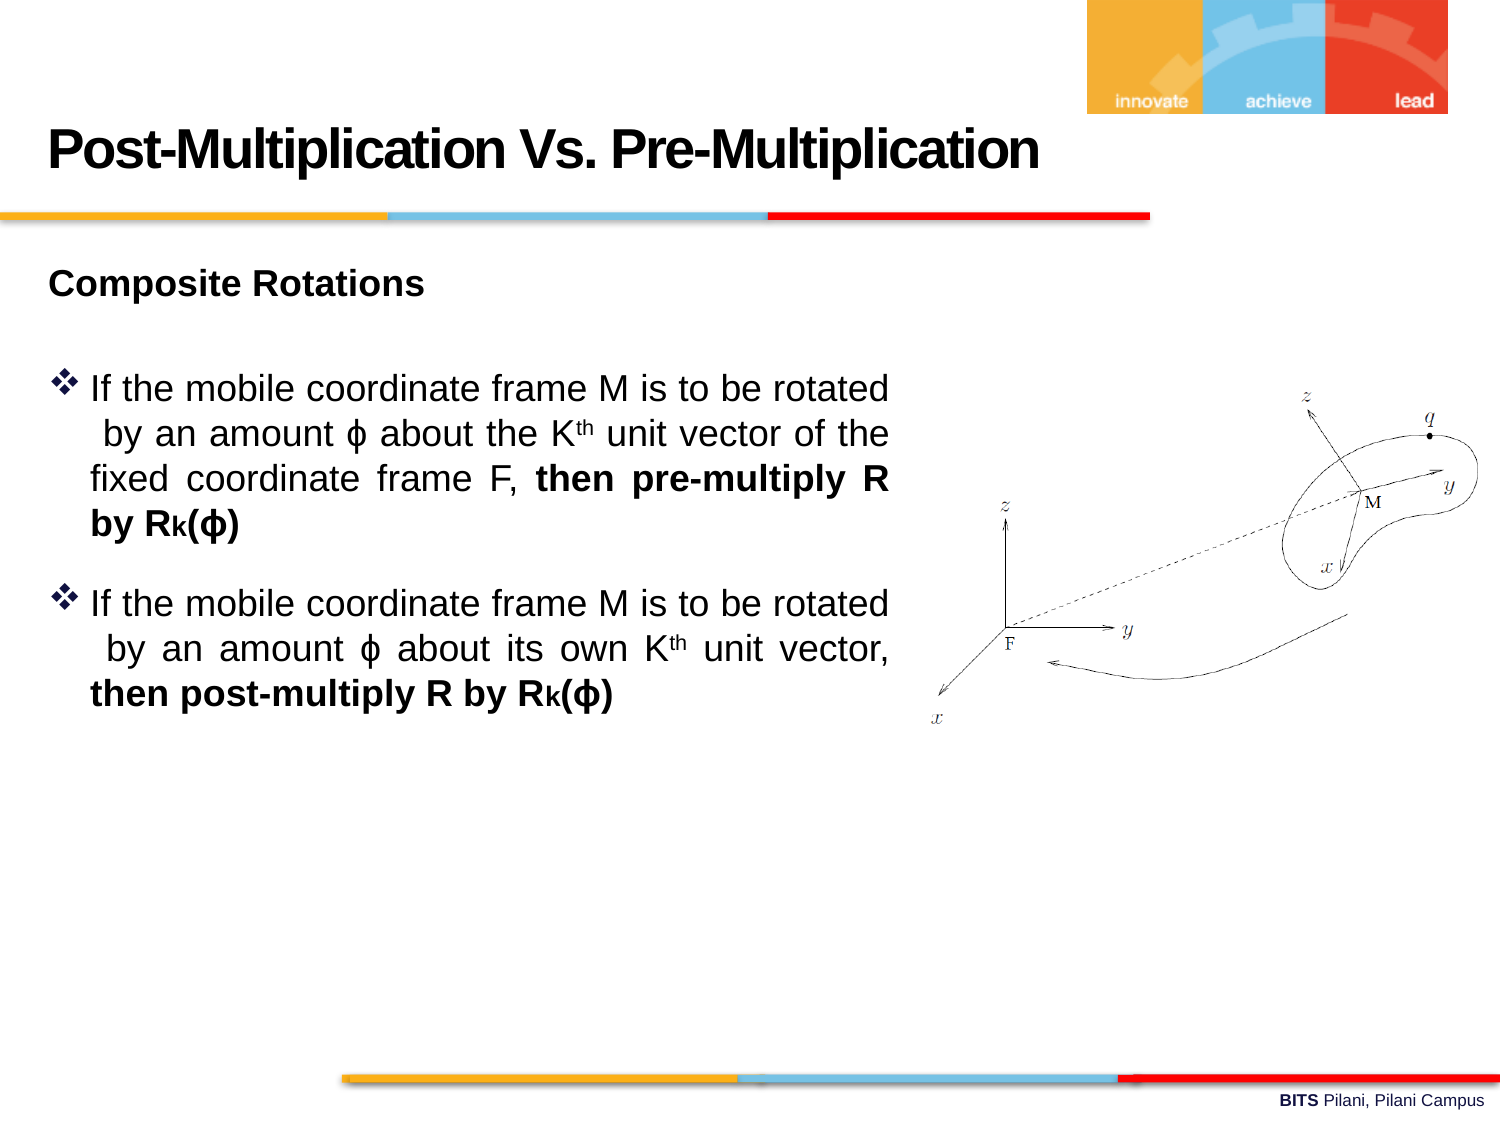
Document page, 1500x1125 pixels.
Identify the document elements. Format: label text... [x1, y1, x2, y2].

picture [1087, 0, 1448, 114]
picture [923, 380, 1500, 741]
list Composite Rotations If the mobile coordinate frame M is to be rotated by an amount ϕ about the Kth unit vector of the fixed coordinate frame F, then pre-multiply R by Rk(ϕ) If the mobile coordinate frame M is to be rotated by an amount ϕ about its own Kth unit vector, then post-multiply R by Rk(ϕ) [33, 251, 905, 870]
list Post-Multiplication Vs. Pre-Multiplication [32, 99, 1261, 204]
